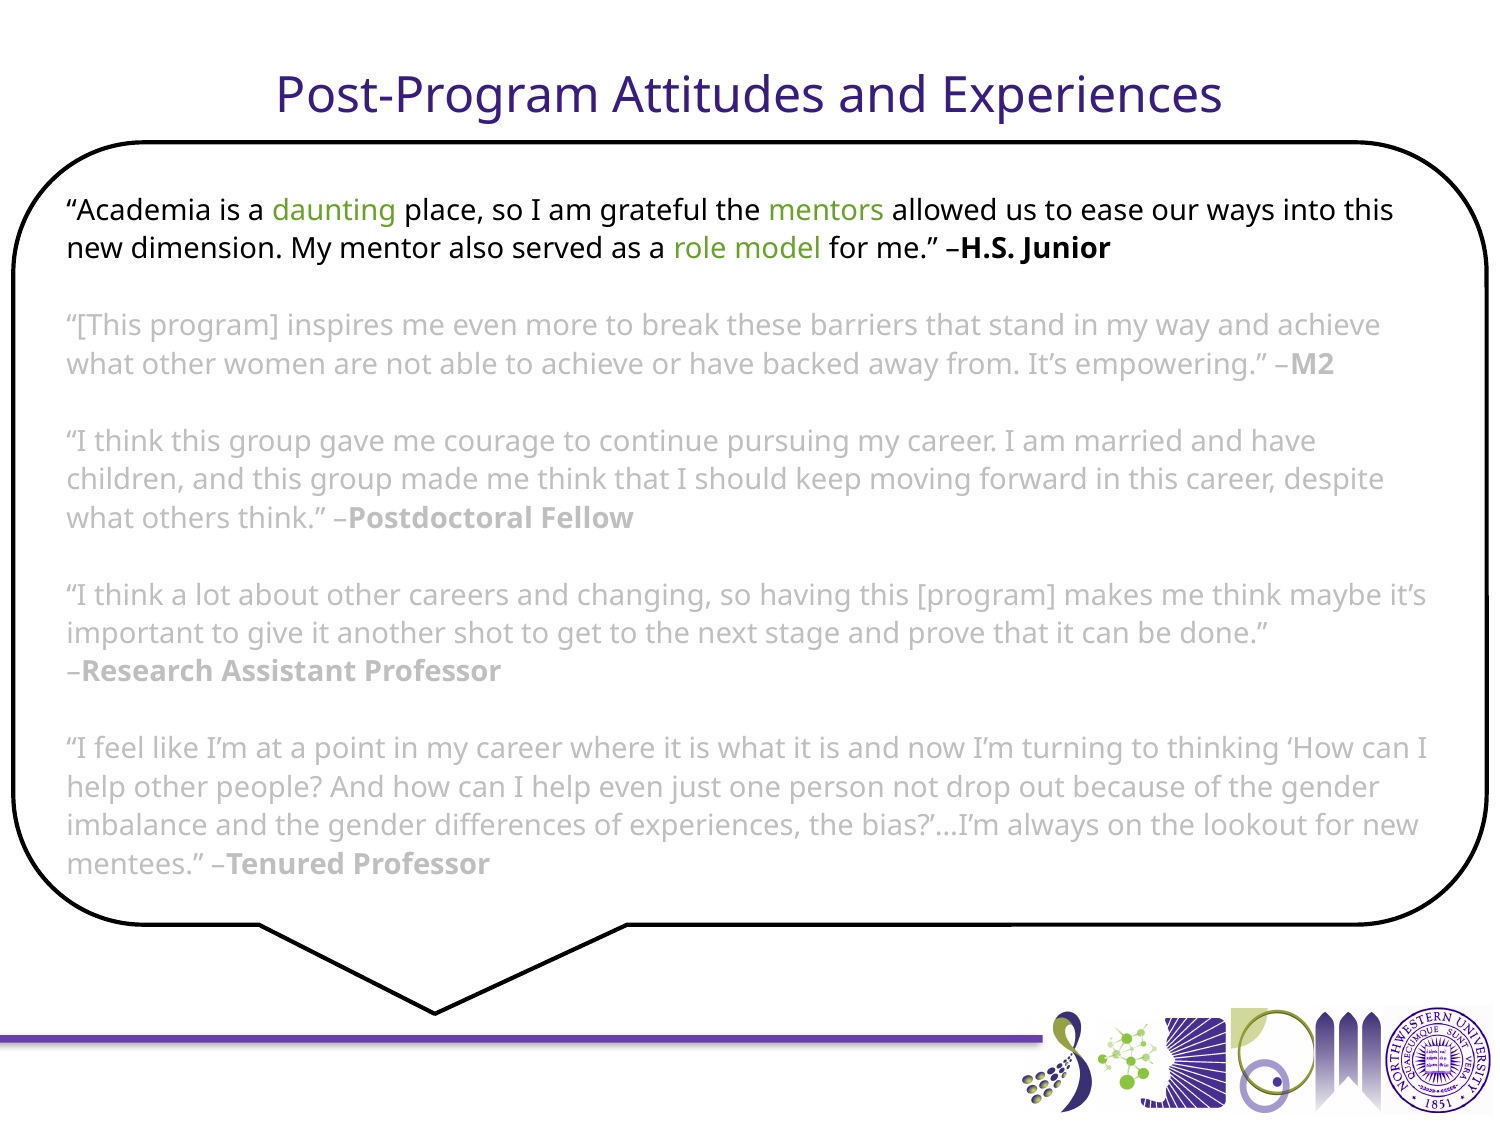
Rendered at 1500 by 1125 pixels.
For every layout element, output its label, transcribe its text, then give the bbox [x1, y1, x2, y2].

picture [1018, 1005, 1493, 1118]
picture [242, 650, 281, 935]
text_box Post-Program Attitudes and Experiences [0, 53, 1500, 132]
text_box “Academia is a daunting place, so I am grateful the mentors allowed us to ease our ways into this new dimension. My mentor also served as a role model for me.” –H.S. Junior “[This program] inspires me even more to break these barriers that stand in my way and achieve what other women are not able to achieve or have backed away from. It’s empowering.” –M2 “I think this group gave me courage to continue pursuing my career. I am married and have children, and this group made me think that I should keep moving forward in this career, despite what others think.” –Postdoctoral Fellow “I think a lot about other careers and changing, so having this [program] makes me think maybe it’s important to give it another shot to get to the next stage and prove that it can be done.” –Research Assistant Professor “I feel like I’m at a point in my career where it is what it is and now I’m turning to thinking ‘How can I help other people? And how can I help even just one person not drop out because of the gender imbalance and the gender differences of experiences, the bias?’…I’m always on the lookout for new mentees.” –Tenured Professor [11, 140, 1489, 1016]
